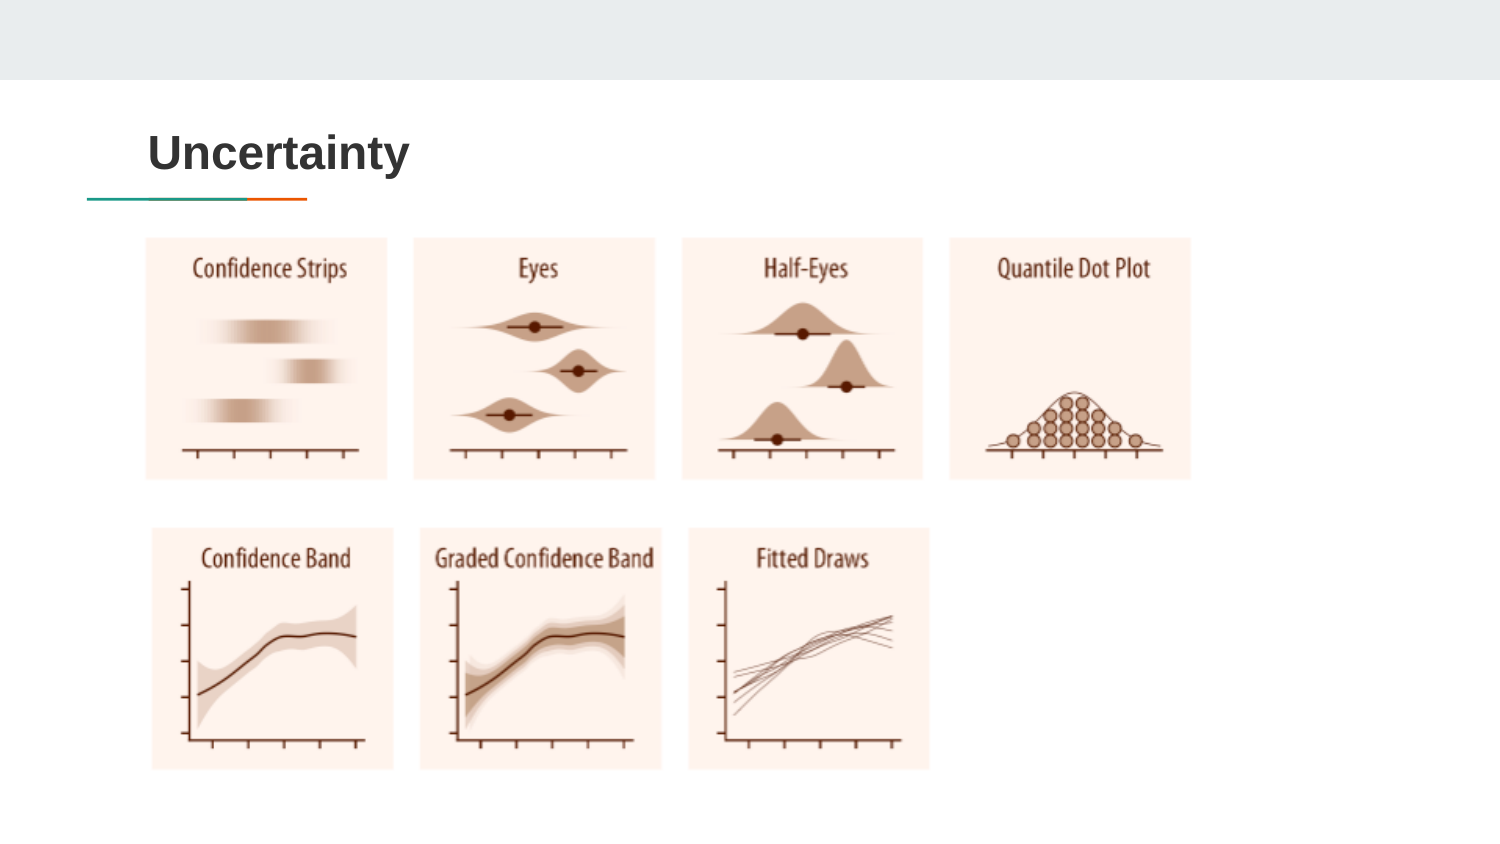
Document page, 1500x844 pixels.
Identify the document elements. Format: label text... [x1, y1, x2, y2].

picture [142, 516, 934, 780]
picture [142, 229, 1198, 490]
text_box Uncertainty [132, 107, 1394, 195]
